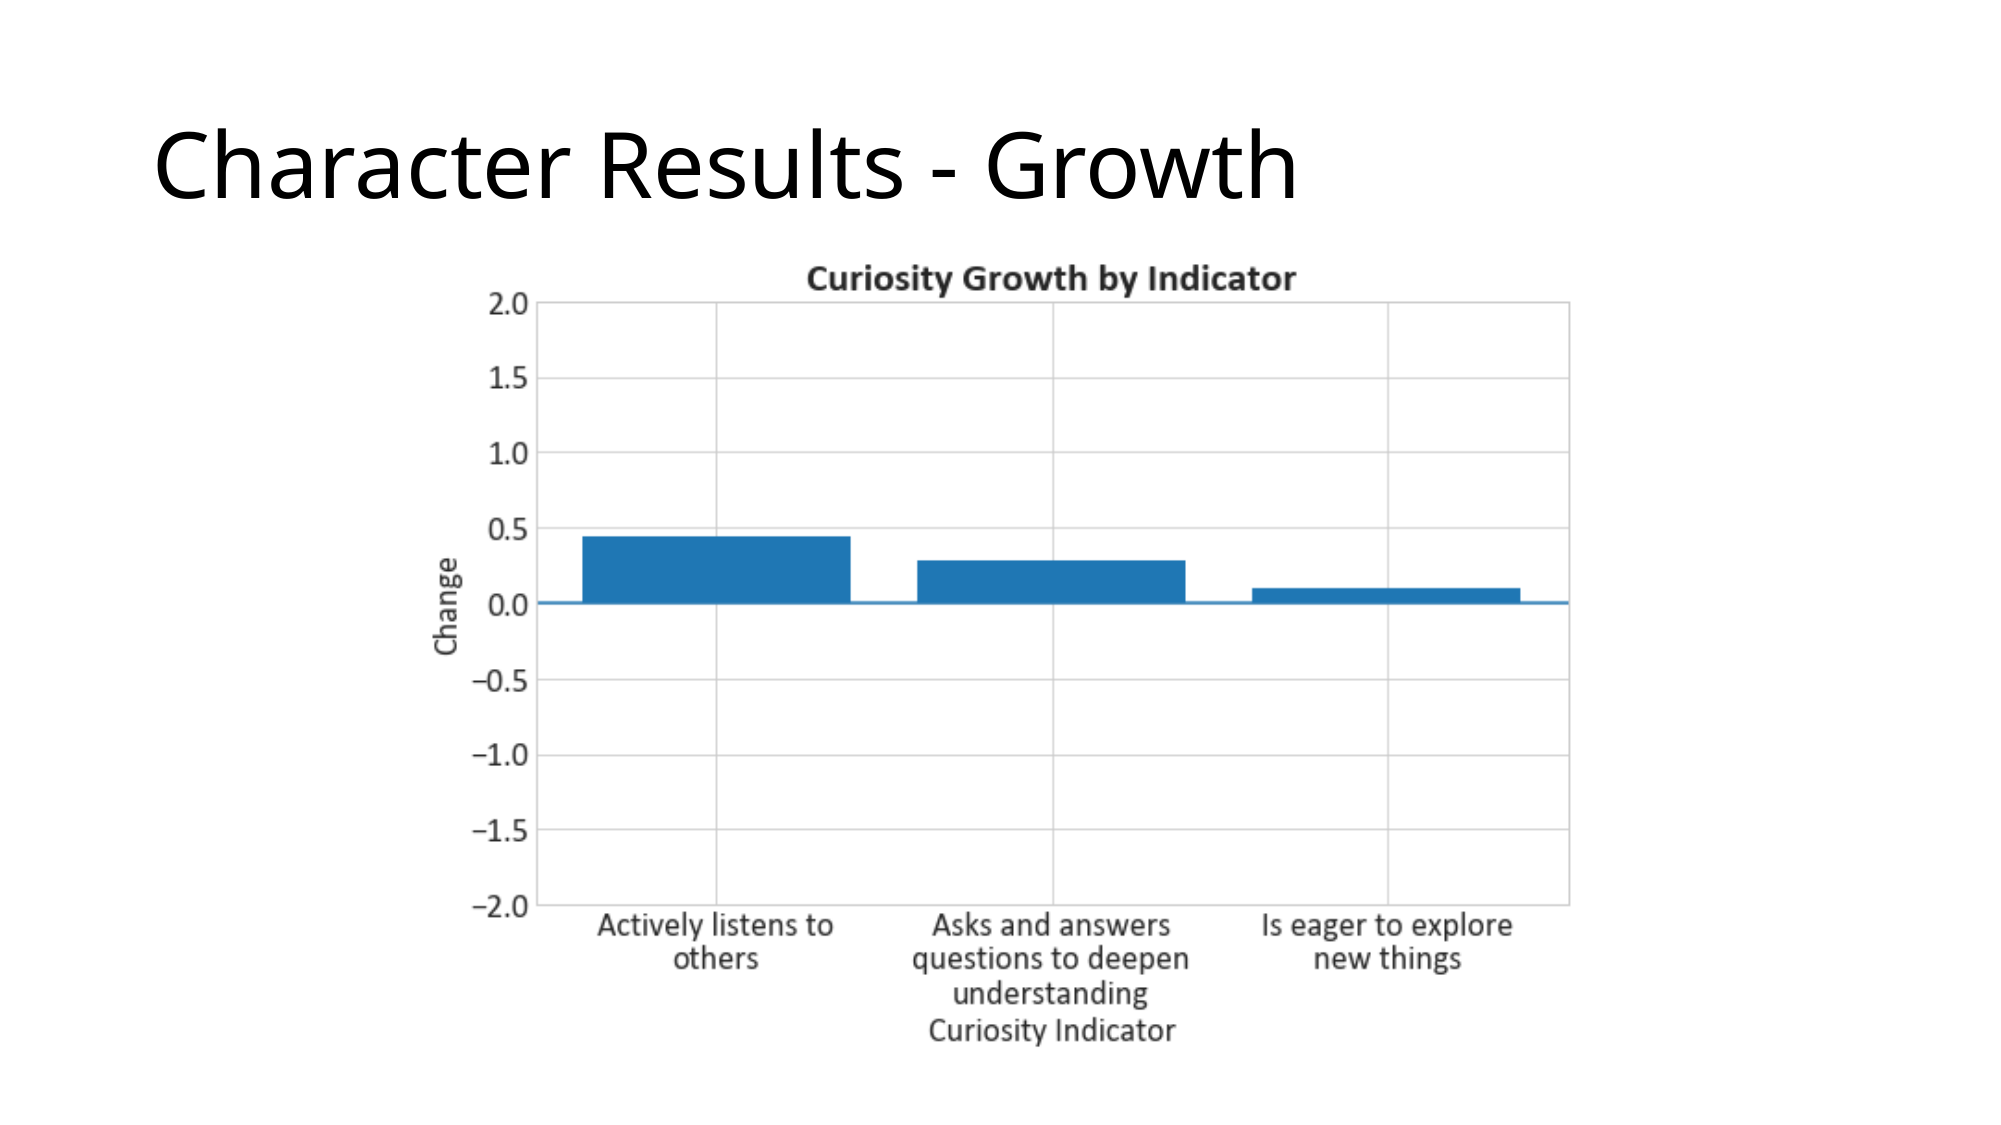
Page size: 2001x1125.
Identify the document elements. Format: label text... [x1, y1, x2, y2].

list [420, 252, 1580, 1061]
title Character Results - Growth [137, 59, 1863, 278]
